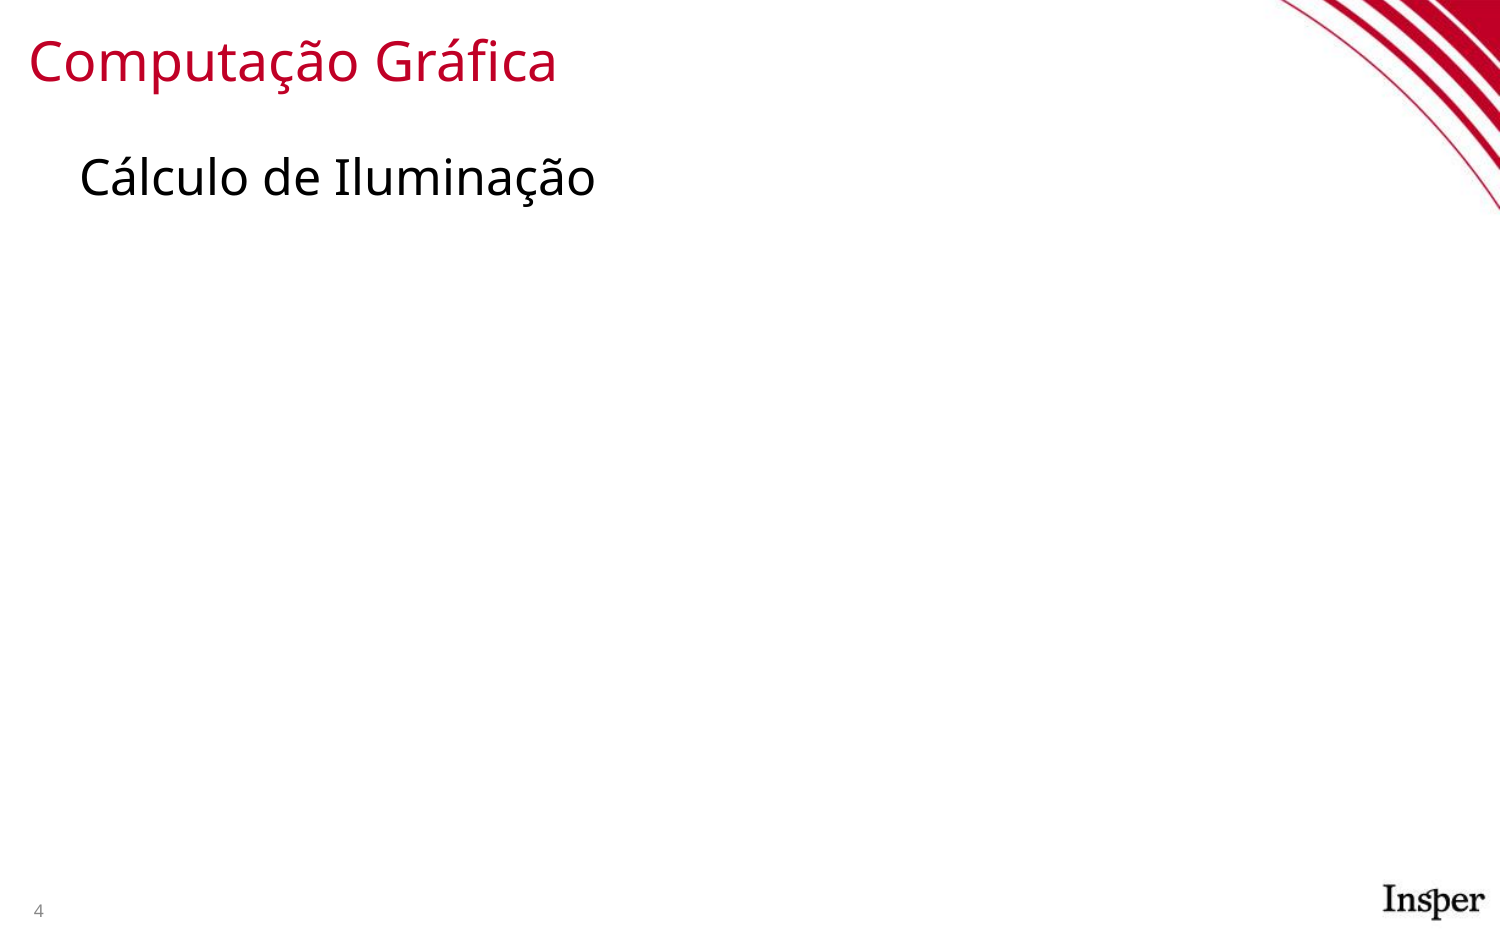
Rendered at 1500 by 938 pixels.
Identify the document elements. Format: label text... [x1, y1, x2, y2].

title Computação Gráfica [13, 18, 1397, 104]
slide_number 4 [0, 887, 78, 938]
list Cálculo de Iluminação [64, 137, 1447, 876]
picture [249, 0, 1500, 938]
